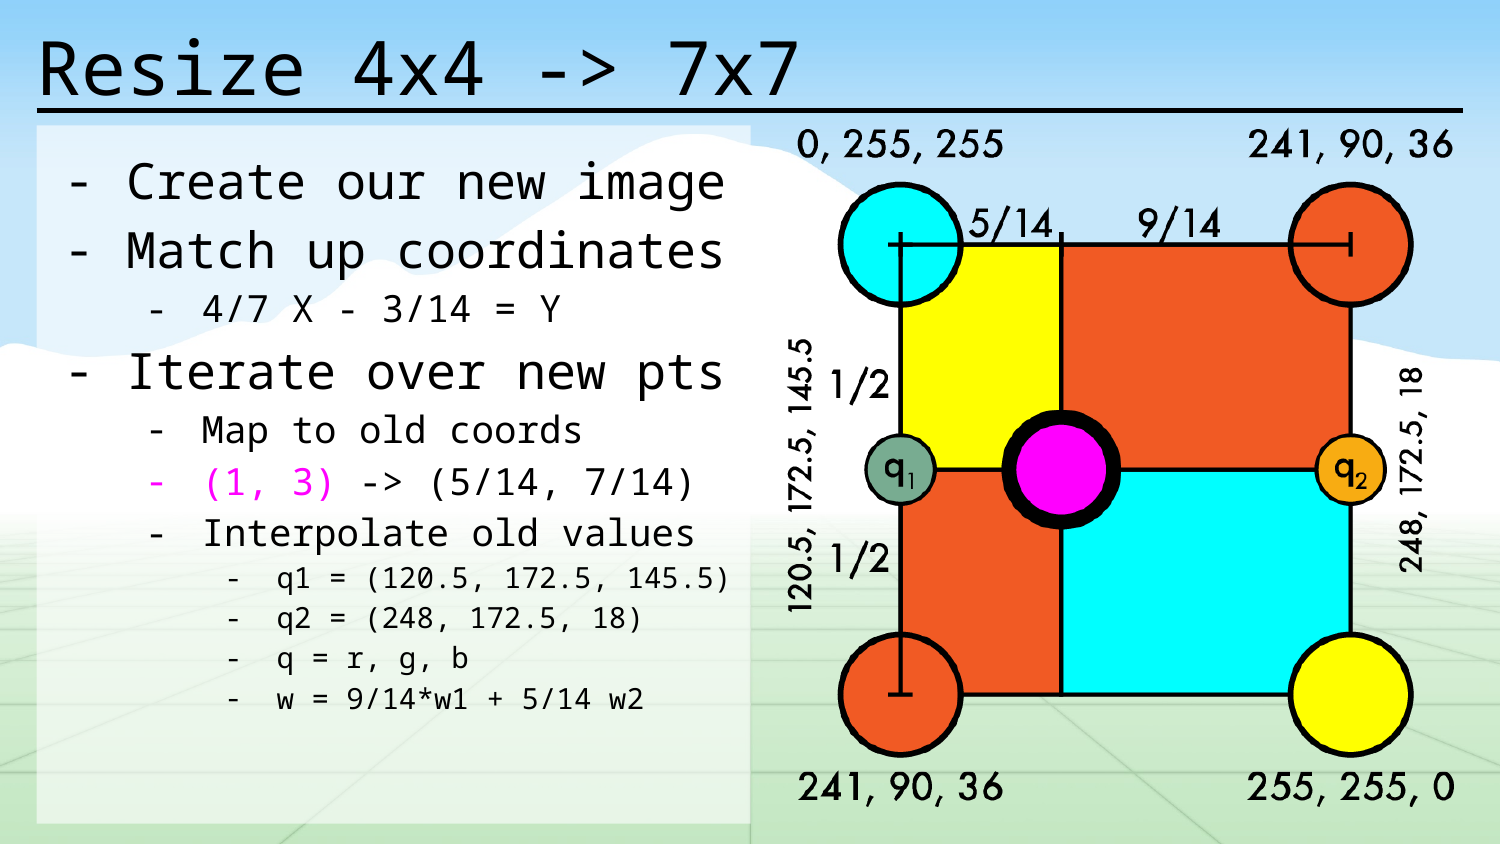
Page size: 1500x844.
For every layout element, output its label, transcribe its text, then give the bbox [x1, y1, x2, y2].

title Resize 4x4 -> 7x7 [20, 31, 1479, 126]
list Create our new image Match up coordinates 4/7 X - 3/14 = Y Iterate over new pts Map to old coords (1, 3) -> (5/14, 7/14) Interpolate old values q1 = (120.5, 172.5, 145.5) q2 = (248, 172.5, 18) q = r, g, b w = 9/14*w1 + 5/14 w2 [36, 125, 745, 824]
picture [0, 0, 1500, 844]
